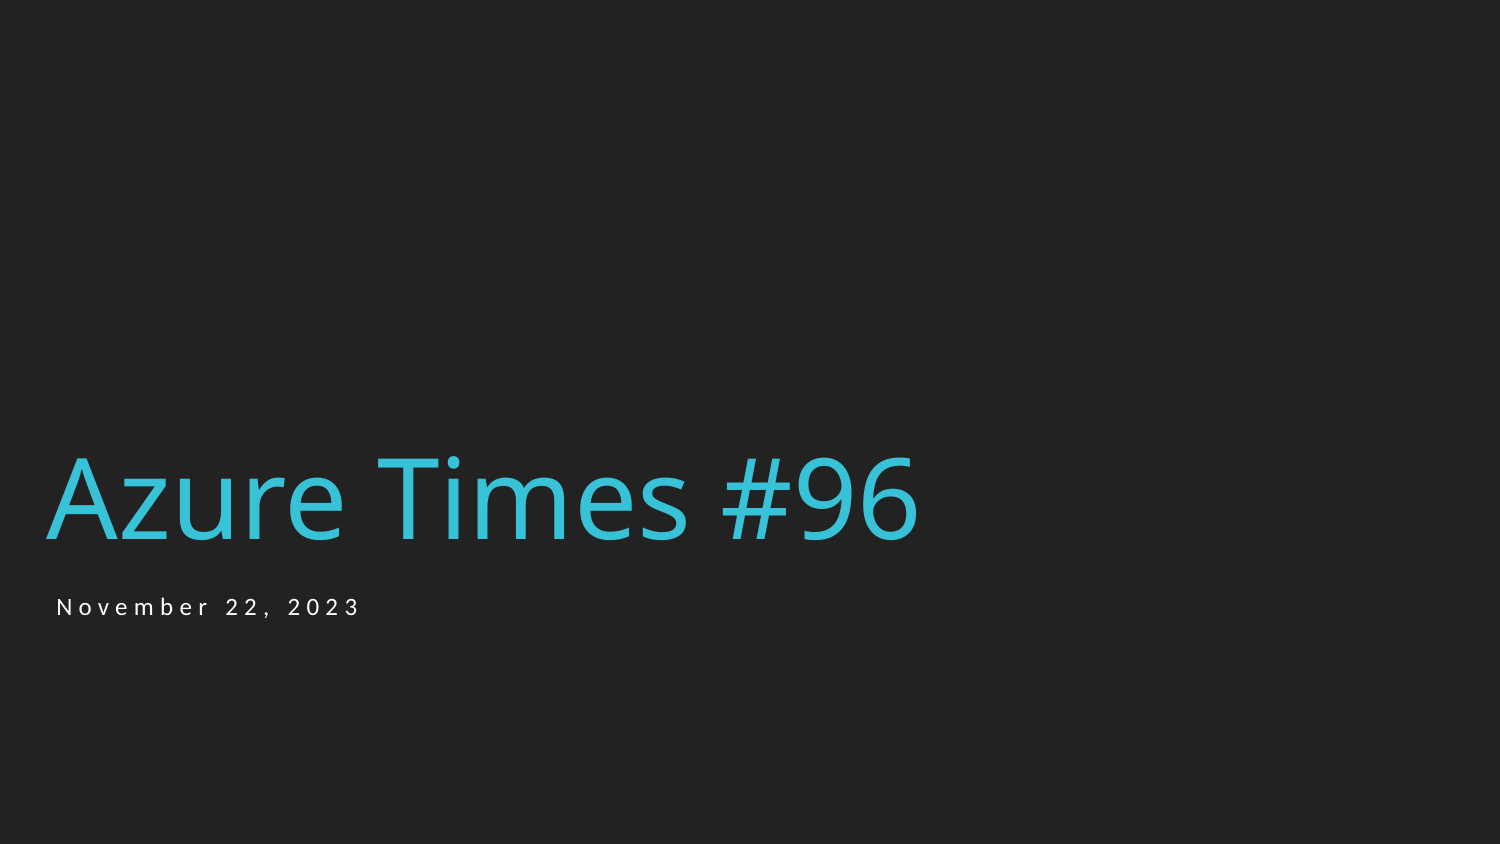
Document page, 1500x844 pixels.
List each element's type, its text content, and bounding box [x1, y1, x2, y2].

list November 22, 2023 [56, 590, 1444, 619]
title Azure Times #96 [46, 196, 1434, 563]
